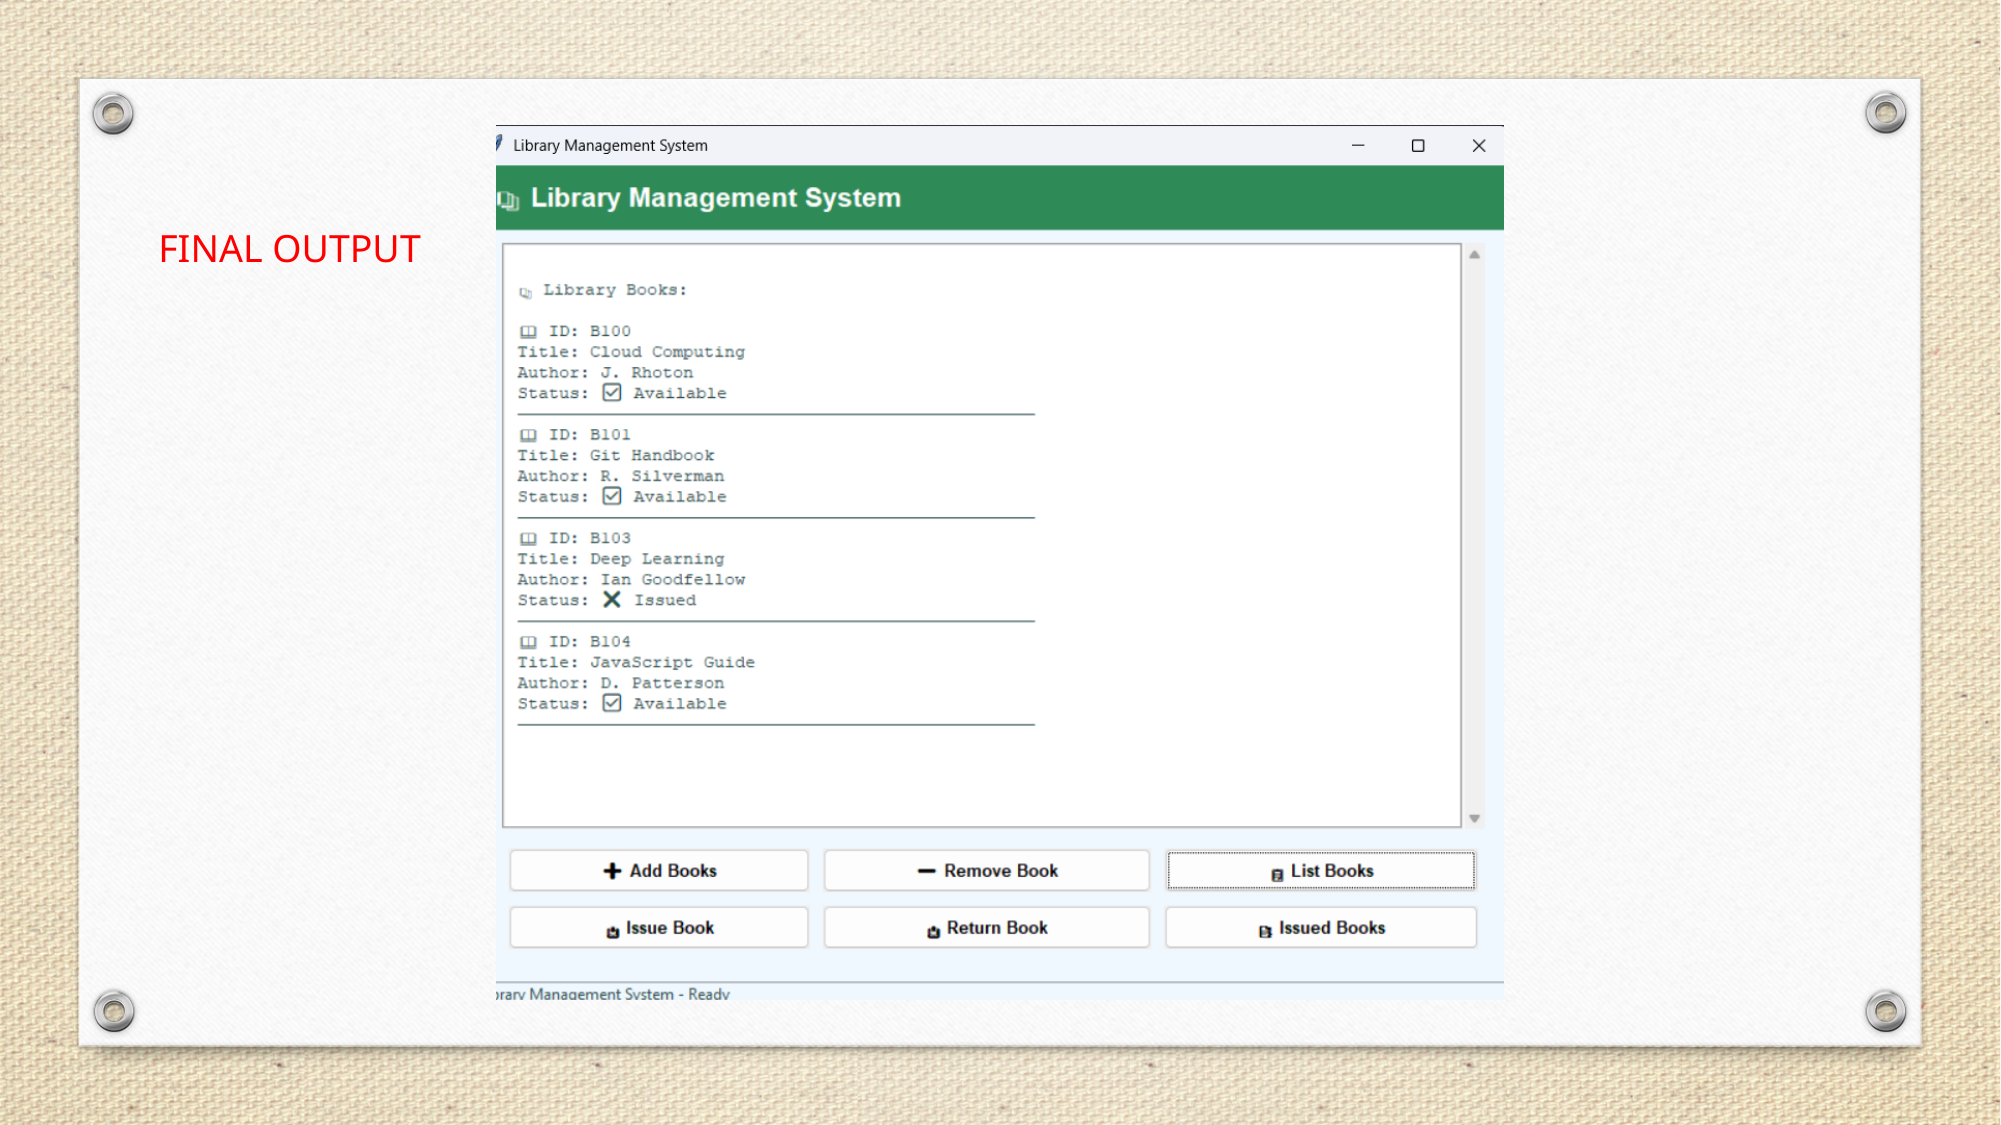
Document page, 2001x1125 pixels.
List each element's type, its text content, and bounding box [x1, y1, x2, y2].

picture [0, 0, 2001, 1125]
text_box FINAL OUTPUT [143, 217, 495, 278]
